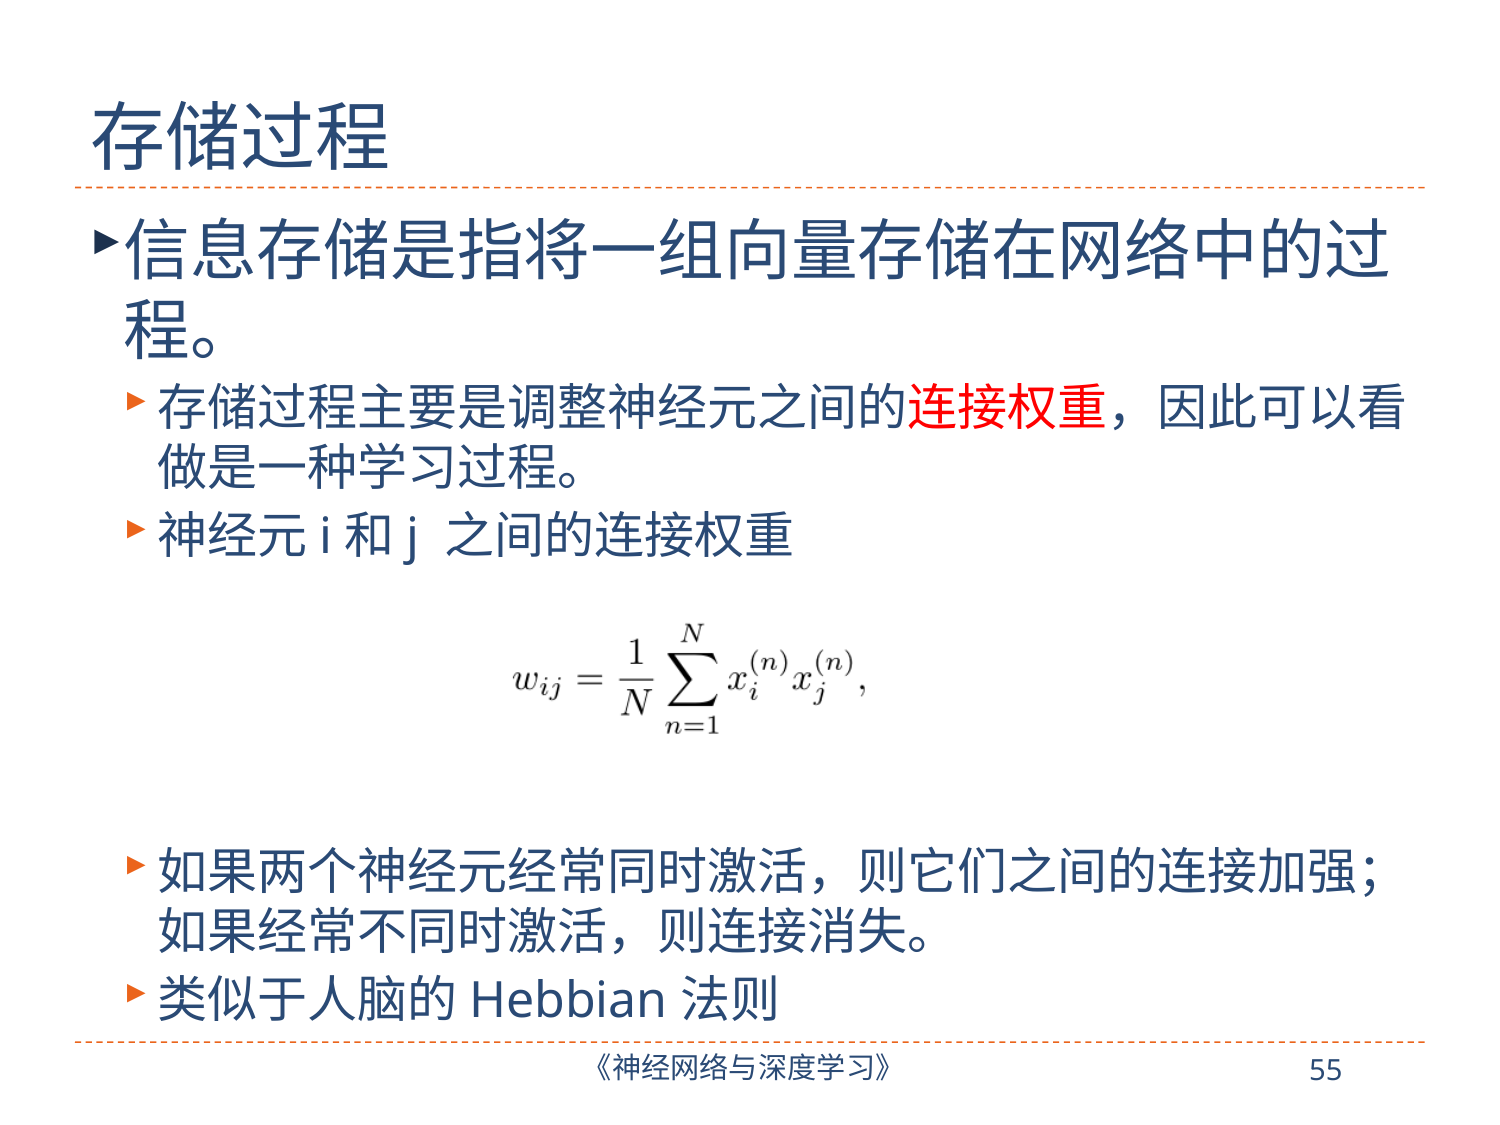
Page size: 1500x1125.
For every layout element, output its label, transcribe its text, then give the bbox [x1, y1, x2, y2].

picture [499, 599, 886, 741]
title 存储过程 [75, 24, 1425, 188]
